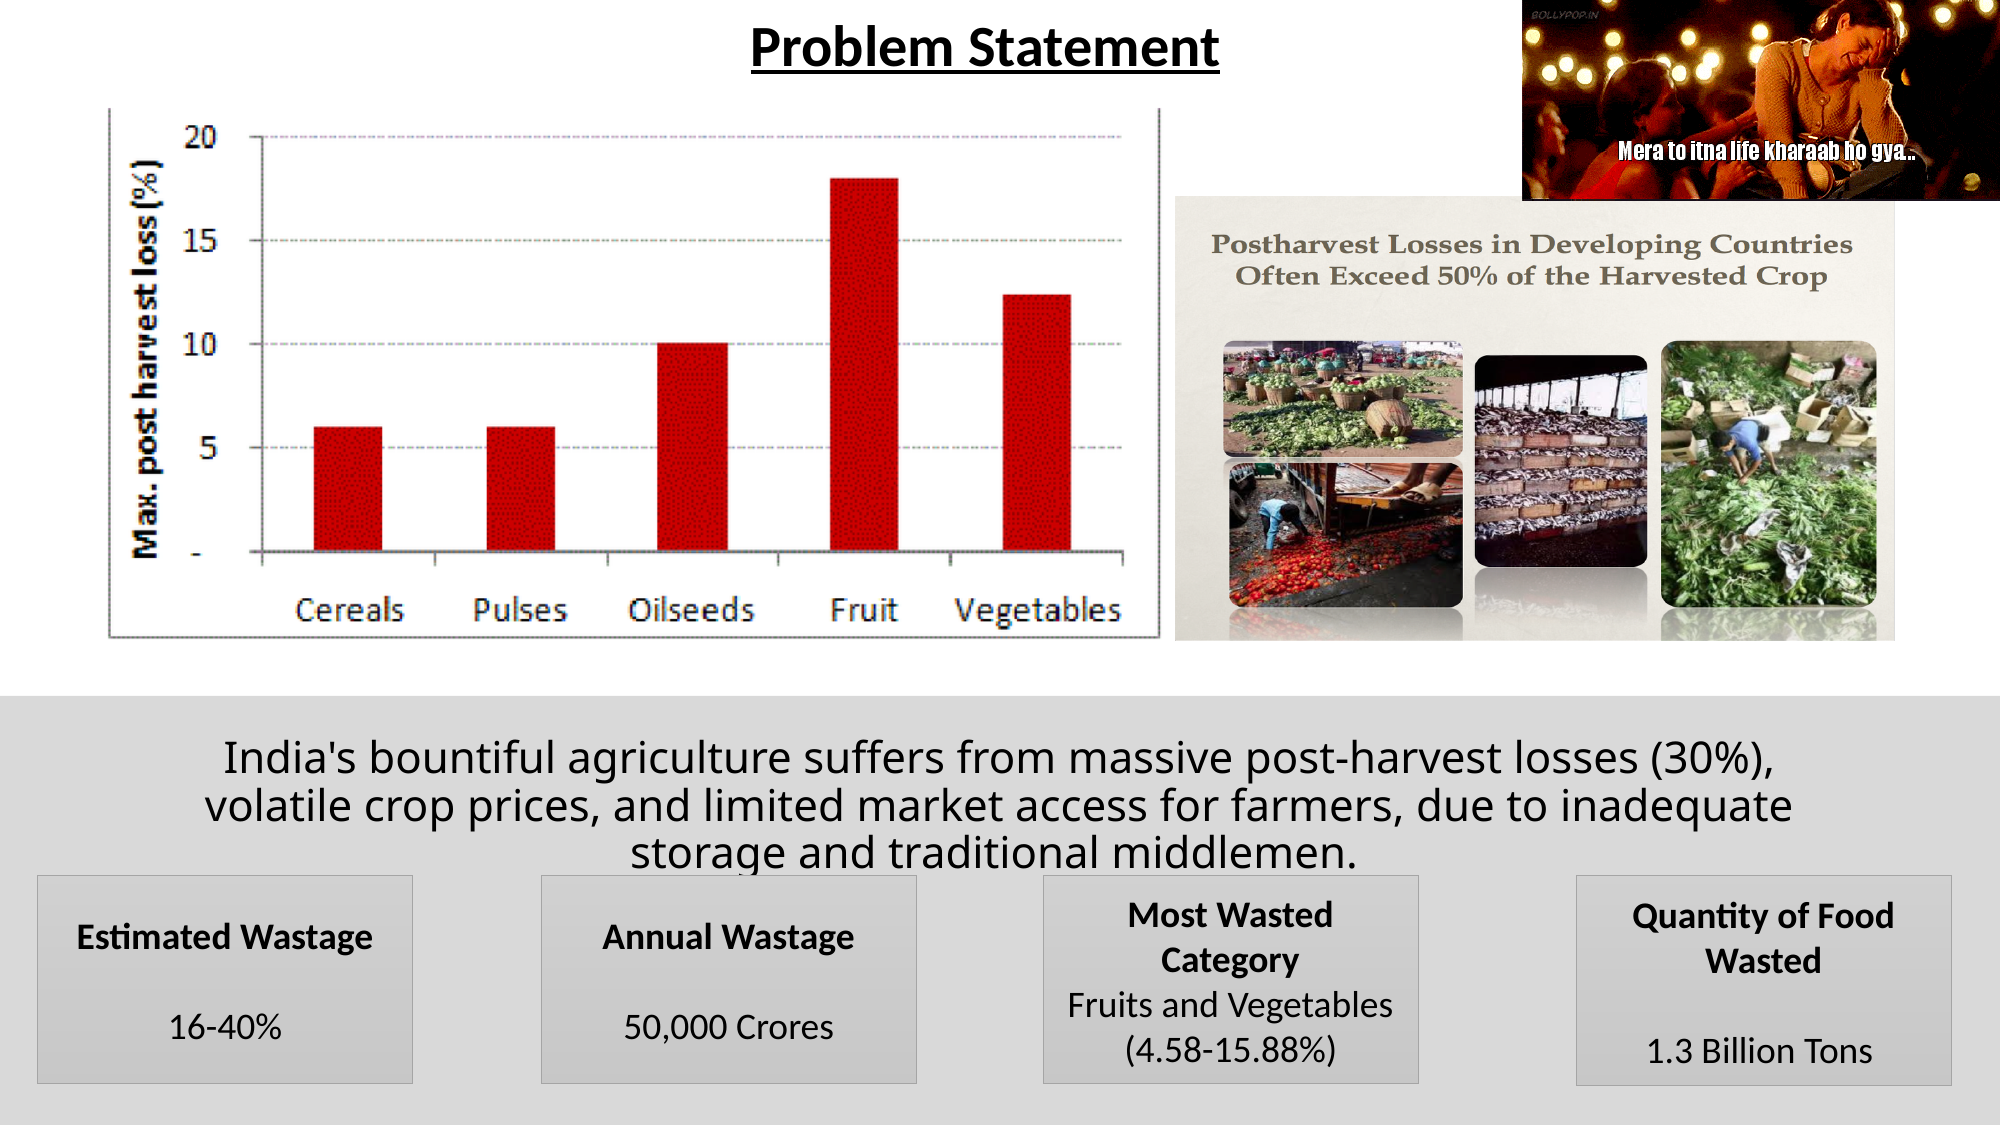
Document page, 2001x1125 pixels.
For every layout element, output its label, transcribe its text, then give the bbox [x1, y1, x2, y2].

text_box [0, 0, 2000, 695]
text_box Annual Wastage 50,000 Crores [541, 875, 917, 1084]
text_box Quantity of Food Wasted 1.3 Billion Tons [1576, 875, 1952, 1086]
text_box [0, 695, 2000, 1125]
text_box Most Wasted Category Fruits and Vegetables (4.58-15.88%) [1043, 875, 1419, 1084]
text_box Problem Statement [735, 0, 1265, 85]
picture [1522, 0, 2000, 201]
picture [106, 107, 1164, 641]
title India's bountiful agriculture suffers from massive post-harvest losses (30%), volatile crop prices, and limited market access for farmers, due to inadequate storage and traditional middlemen. [137, 698, 1863, 916]
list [1175, 196, 1895, 641]
text_box Estimated Wastage 16-40% [37, 875, 413, 1084]
